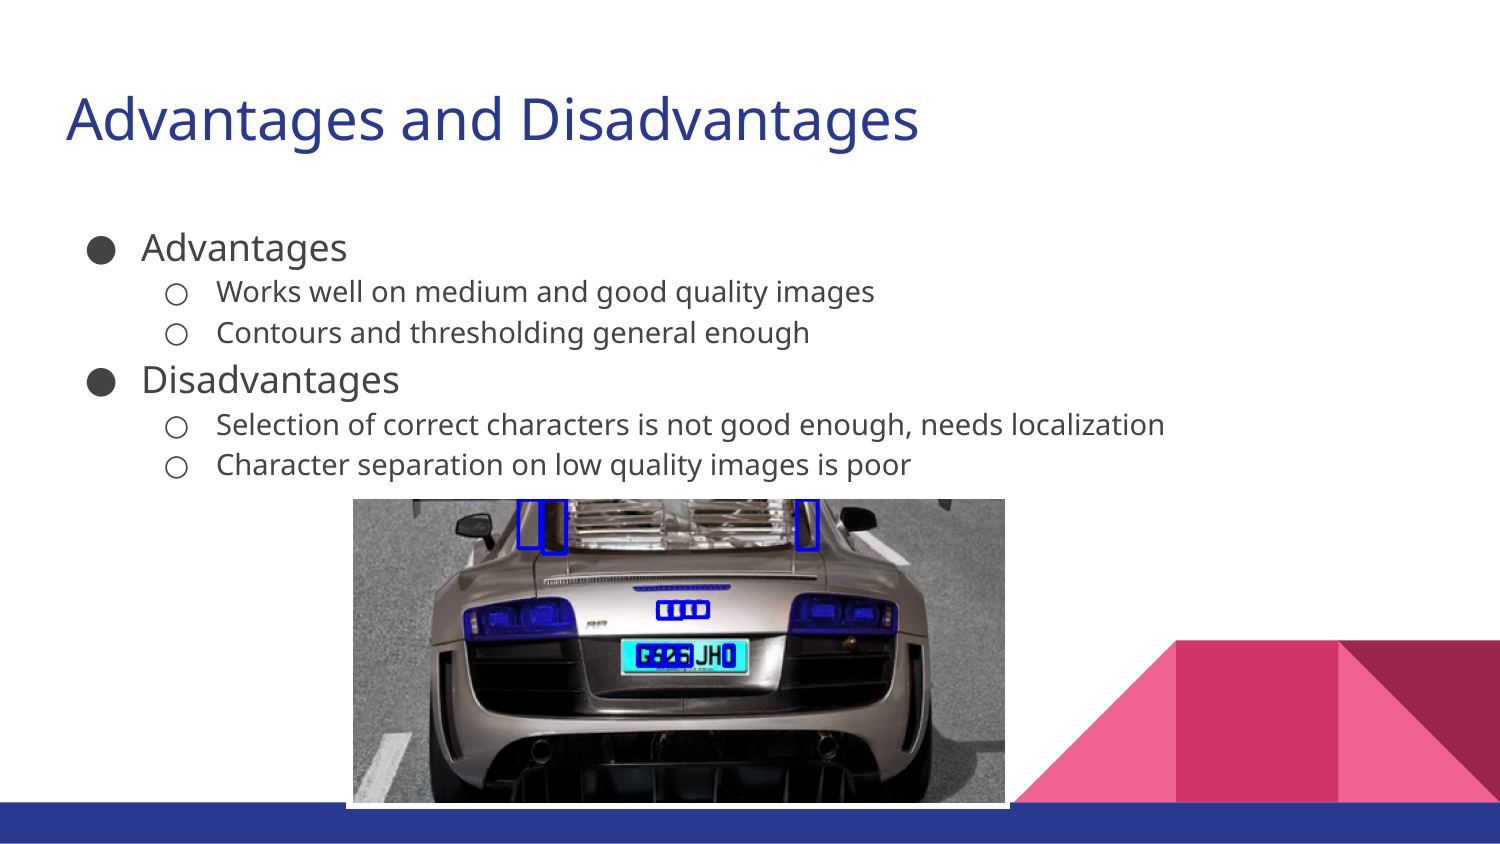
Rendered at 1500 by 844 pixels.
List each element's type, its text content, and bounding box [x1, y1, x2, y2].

list Advantages Works well on medium and good quality images Contours and thresholding general enough Disadvantages Selection of correct characters is not good enough, needs localization Character separation on low quality images is poor [51, 201, 1449, 750]
title Advantages and Disadvantages [51, 67, 1449, 167]
picture [345, 492, 1010, 809]
